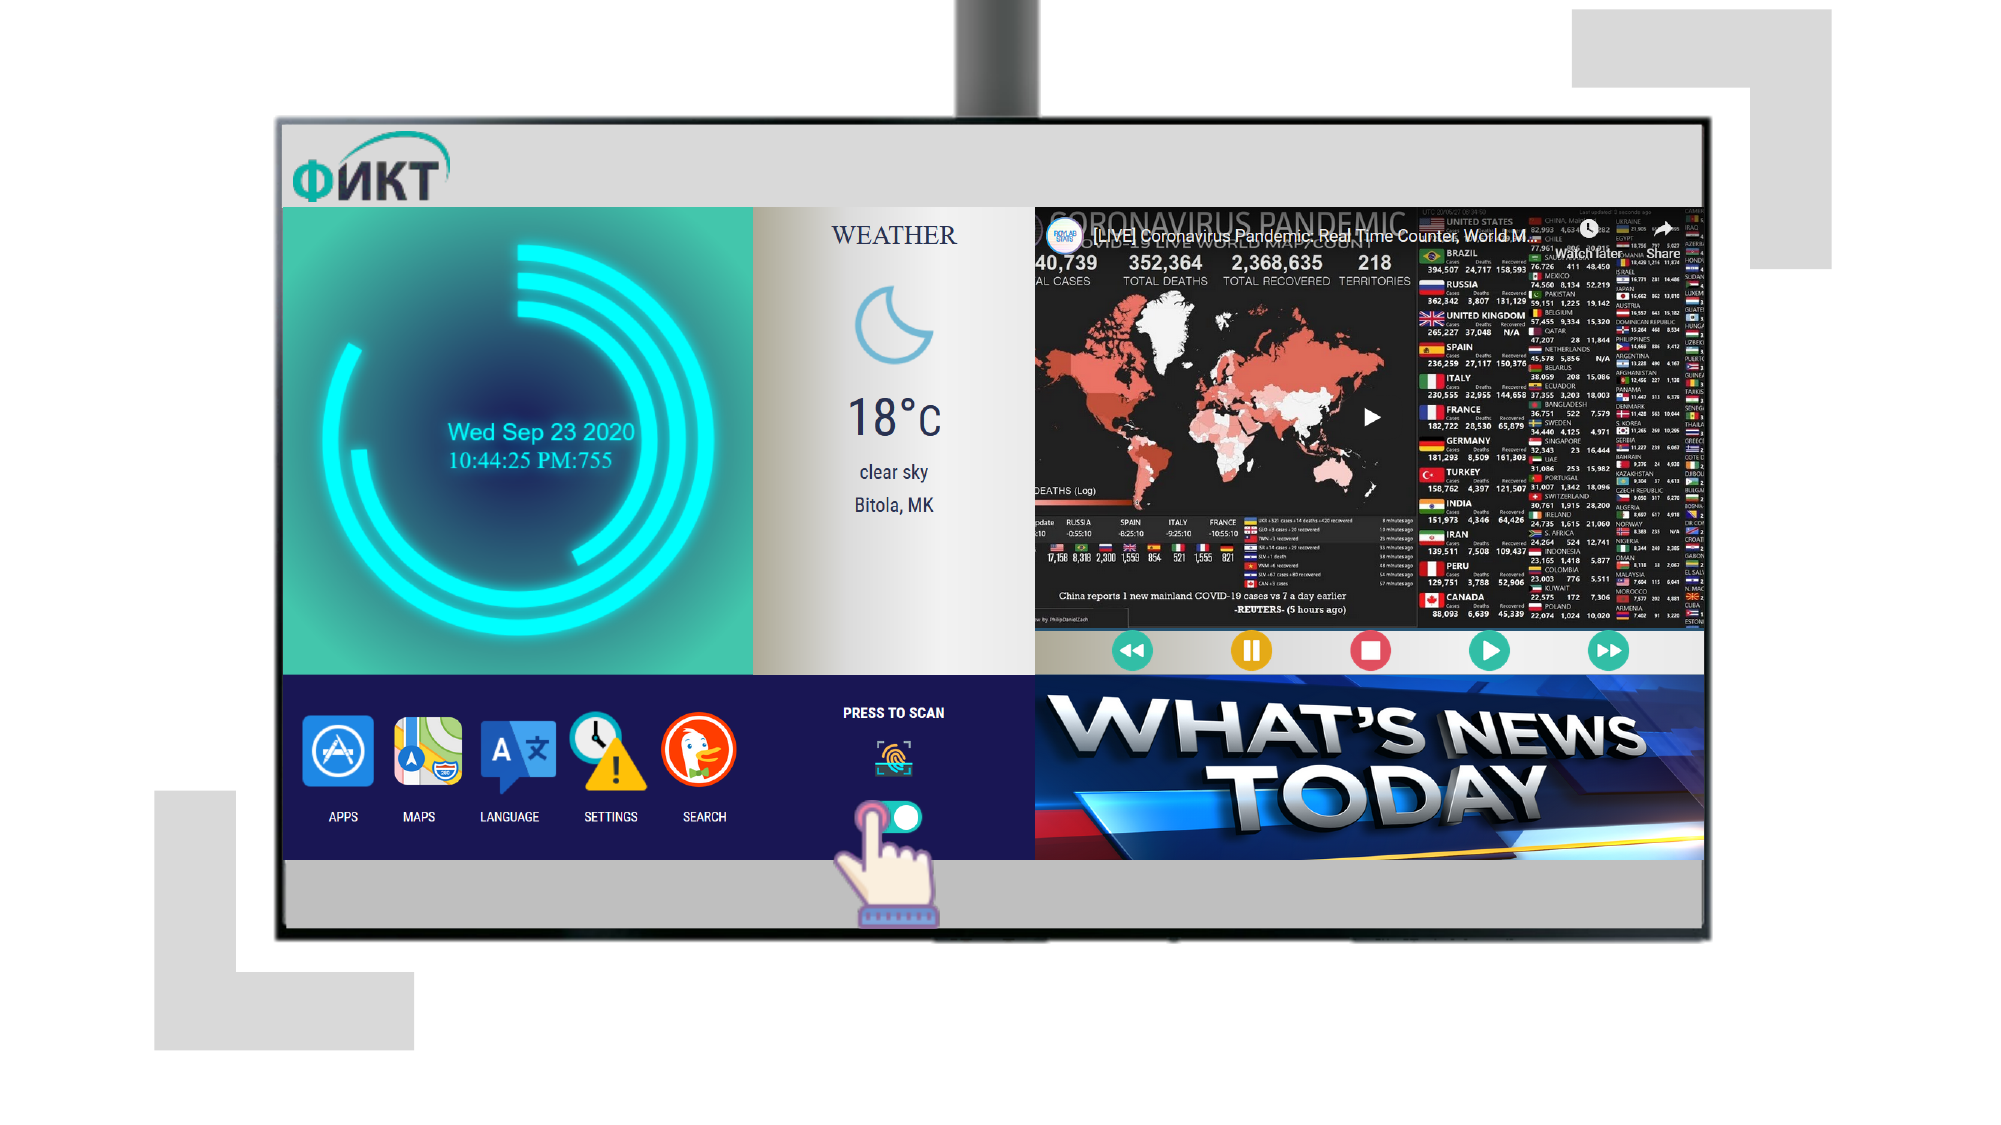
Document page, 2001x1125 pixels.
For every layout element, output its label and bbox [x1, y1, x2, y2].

text_box [153, 790, 163, 1052]
picture [163, 0, 1837, 1070]
